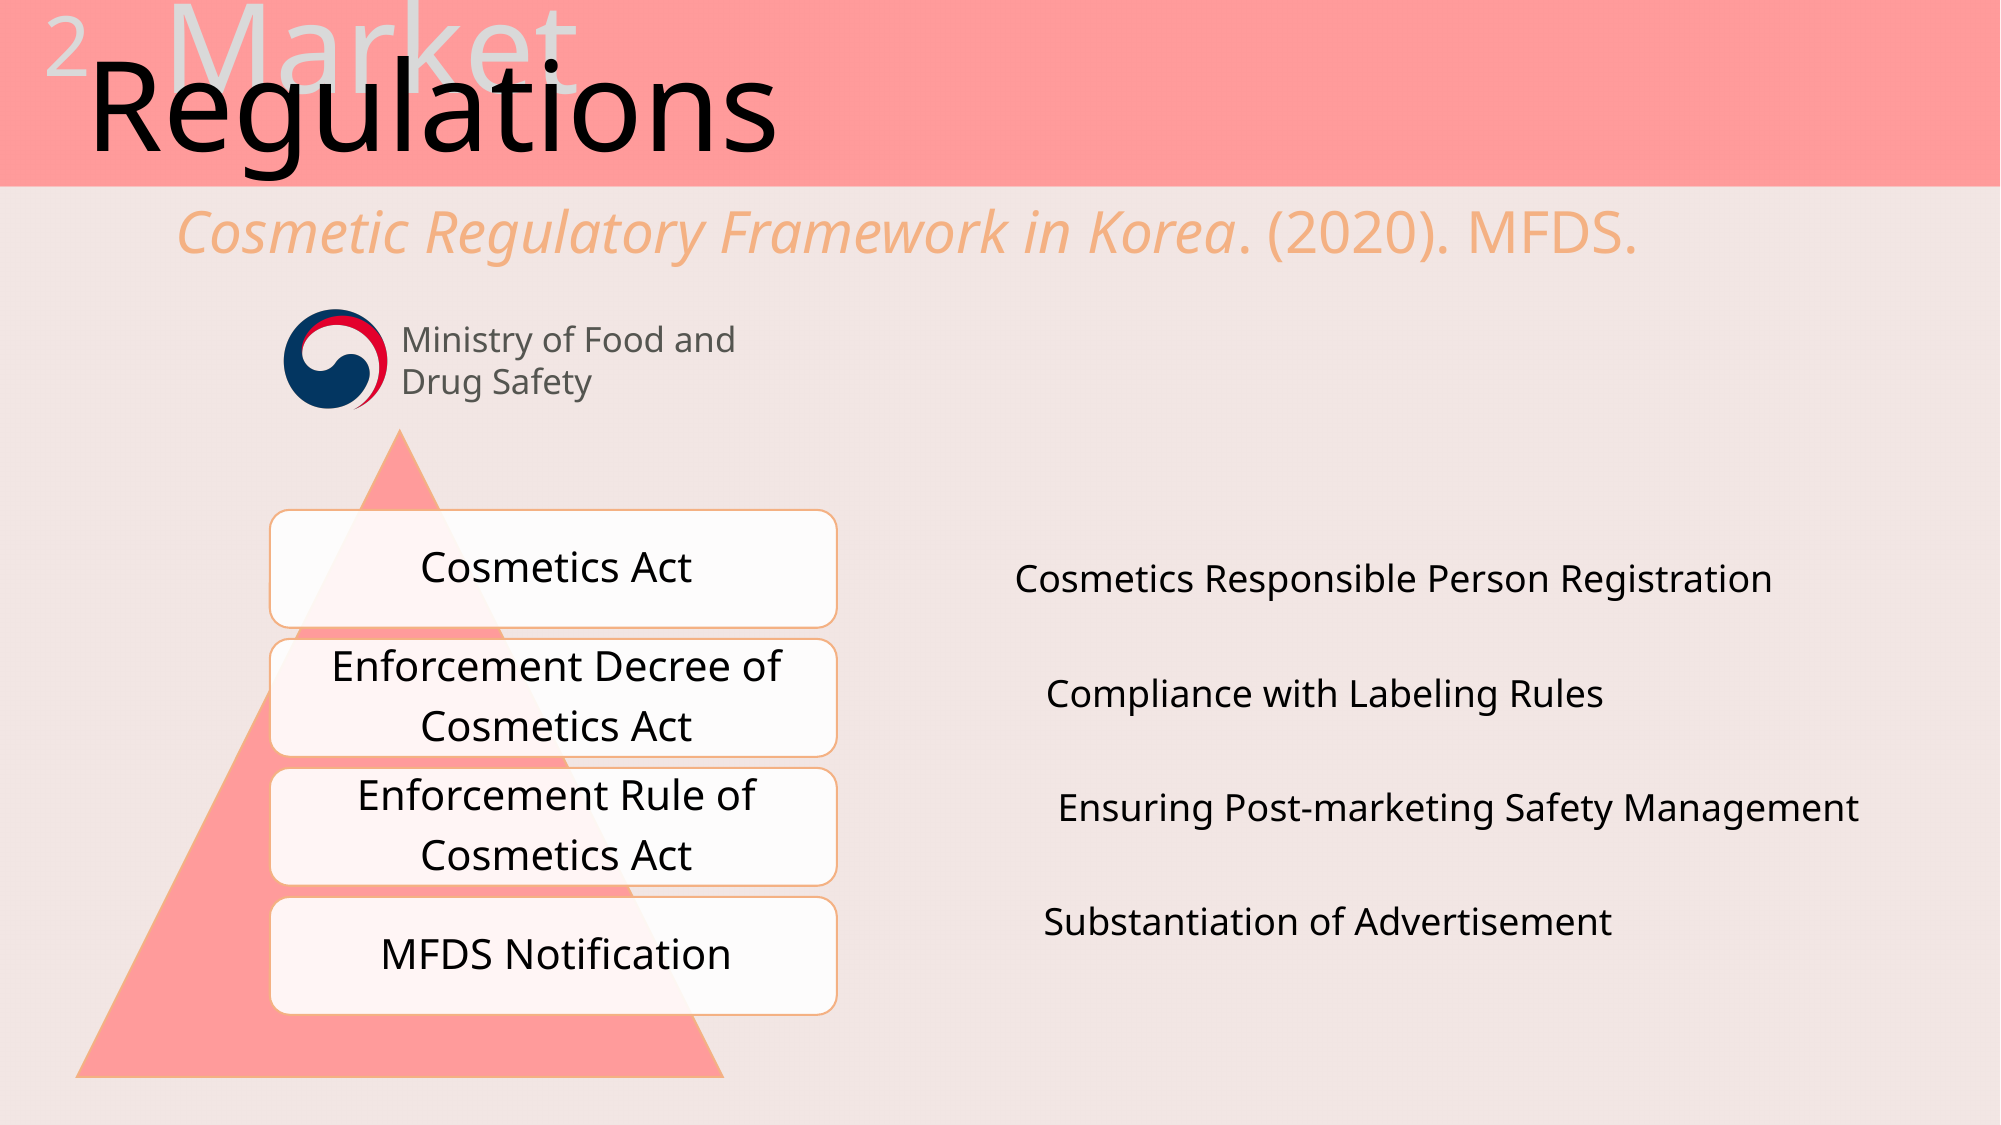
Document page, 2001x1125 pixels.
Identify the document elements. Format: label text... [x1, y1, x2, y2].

picture [0, 0, 2001, 1125]
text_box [25, 0, 627, 128]
text_box Cosmetic Regulatory Framework in Korea. (2020). MFDS. [161, 187, 1655, 273]
text_box Regulations [70, 19, 908, 185]
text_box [283, 307, 779, 412]
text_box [61, 431, 1000, 1077]
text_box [1000, 547, 1918, 952]
